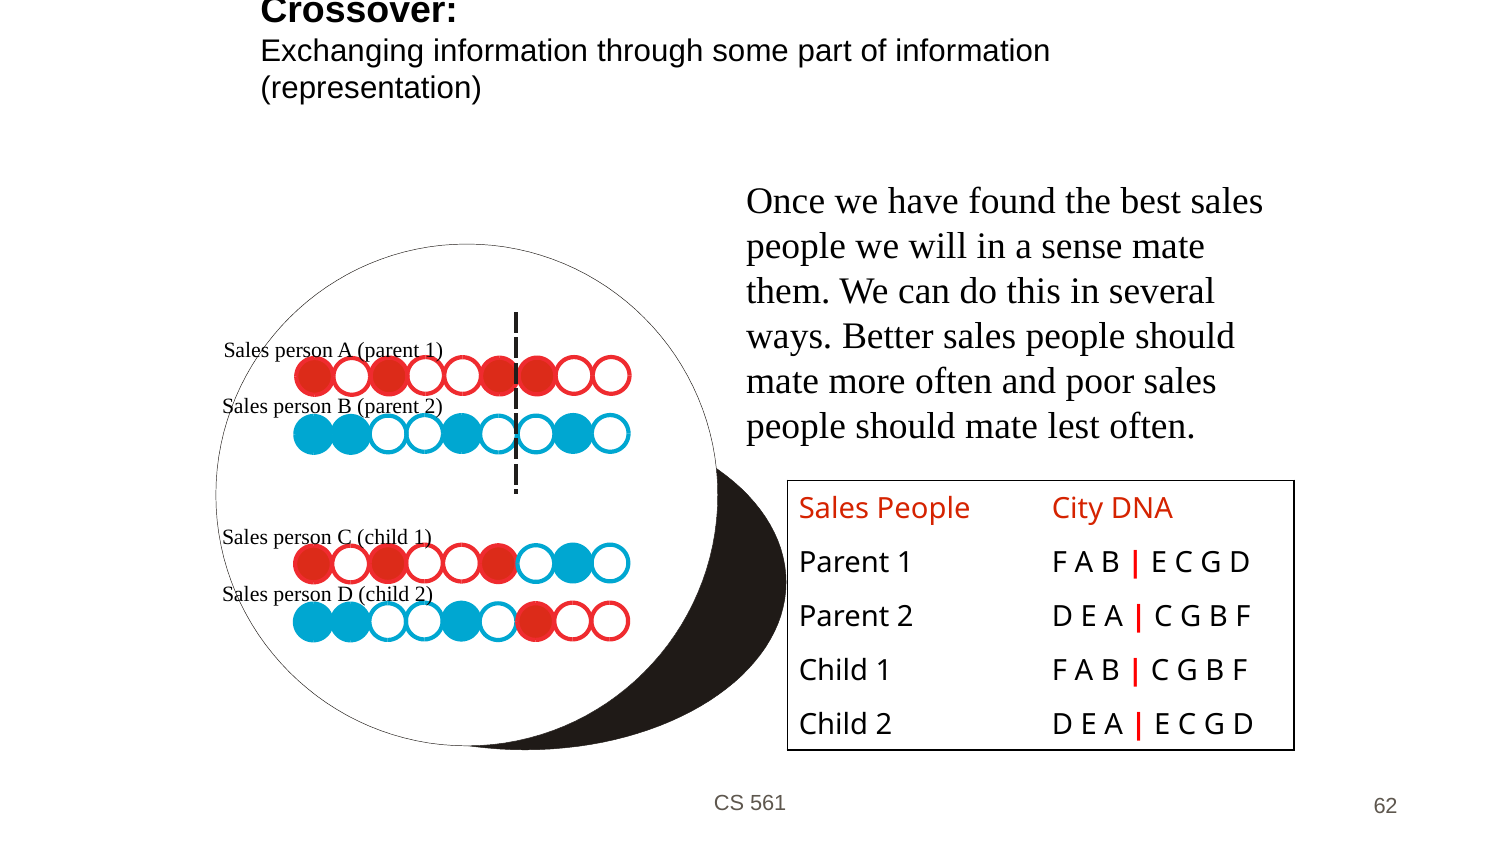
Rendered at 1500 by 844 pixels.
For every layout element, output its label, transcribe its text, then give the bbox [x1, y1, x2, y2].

table_cell Parent 1 [791, 534, 1041, 588]
table_header City DNA [1041, 481, 1293, 534]
table_cell F A B | C G B F [1041, 642, 1293, 696]
table_cell Child 2 [790, 696, 1041, 749]
table_cell Child 1 [791, 642, 1041, 696]
text_box [271, 75, 1229, 216]
slide_number 62 [1099, 768, 1413, 826]
table_cell D E A | C G B F [1041, 588, 1293, 642]
table_header Sales People [791, 481, 1041, 534]
footer CS 561 [512, 766, 988, 823]
table_cell F A B | E C G D [1041, 534, 1293, 588]
table_cell D E A | E C G D [1041, 696, 1293, 749]
title Crossover: Exchanging information through some part of information (representation) [245, 27, 1294, 113]
text_box Once we have found the best sales people we will in a sense mate them. We can do this in several ways. Better sales people should mate more often and poor sales people should mate lest often. [731, 168, 1294, 454]
picture [215, 243, 787, 751]
table_cell Parent 2 [791, 588, 1041, 642]
